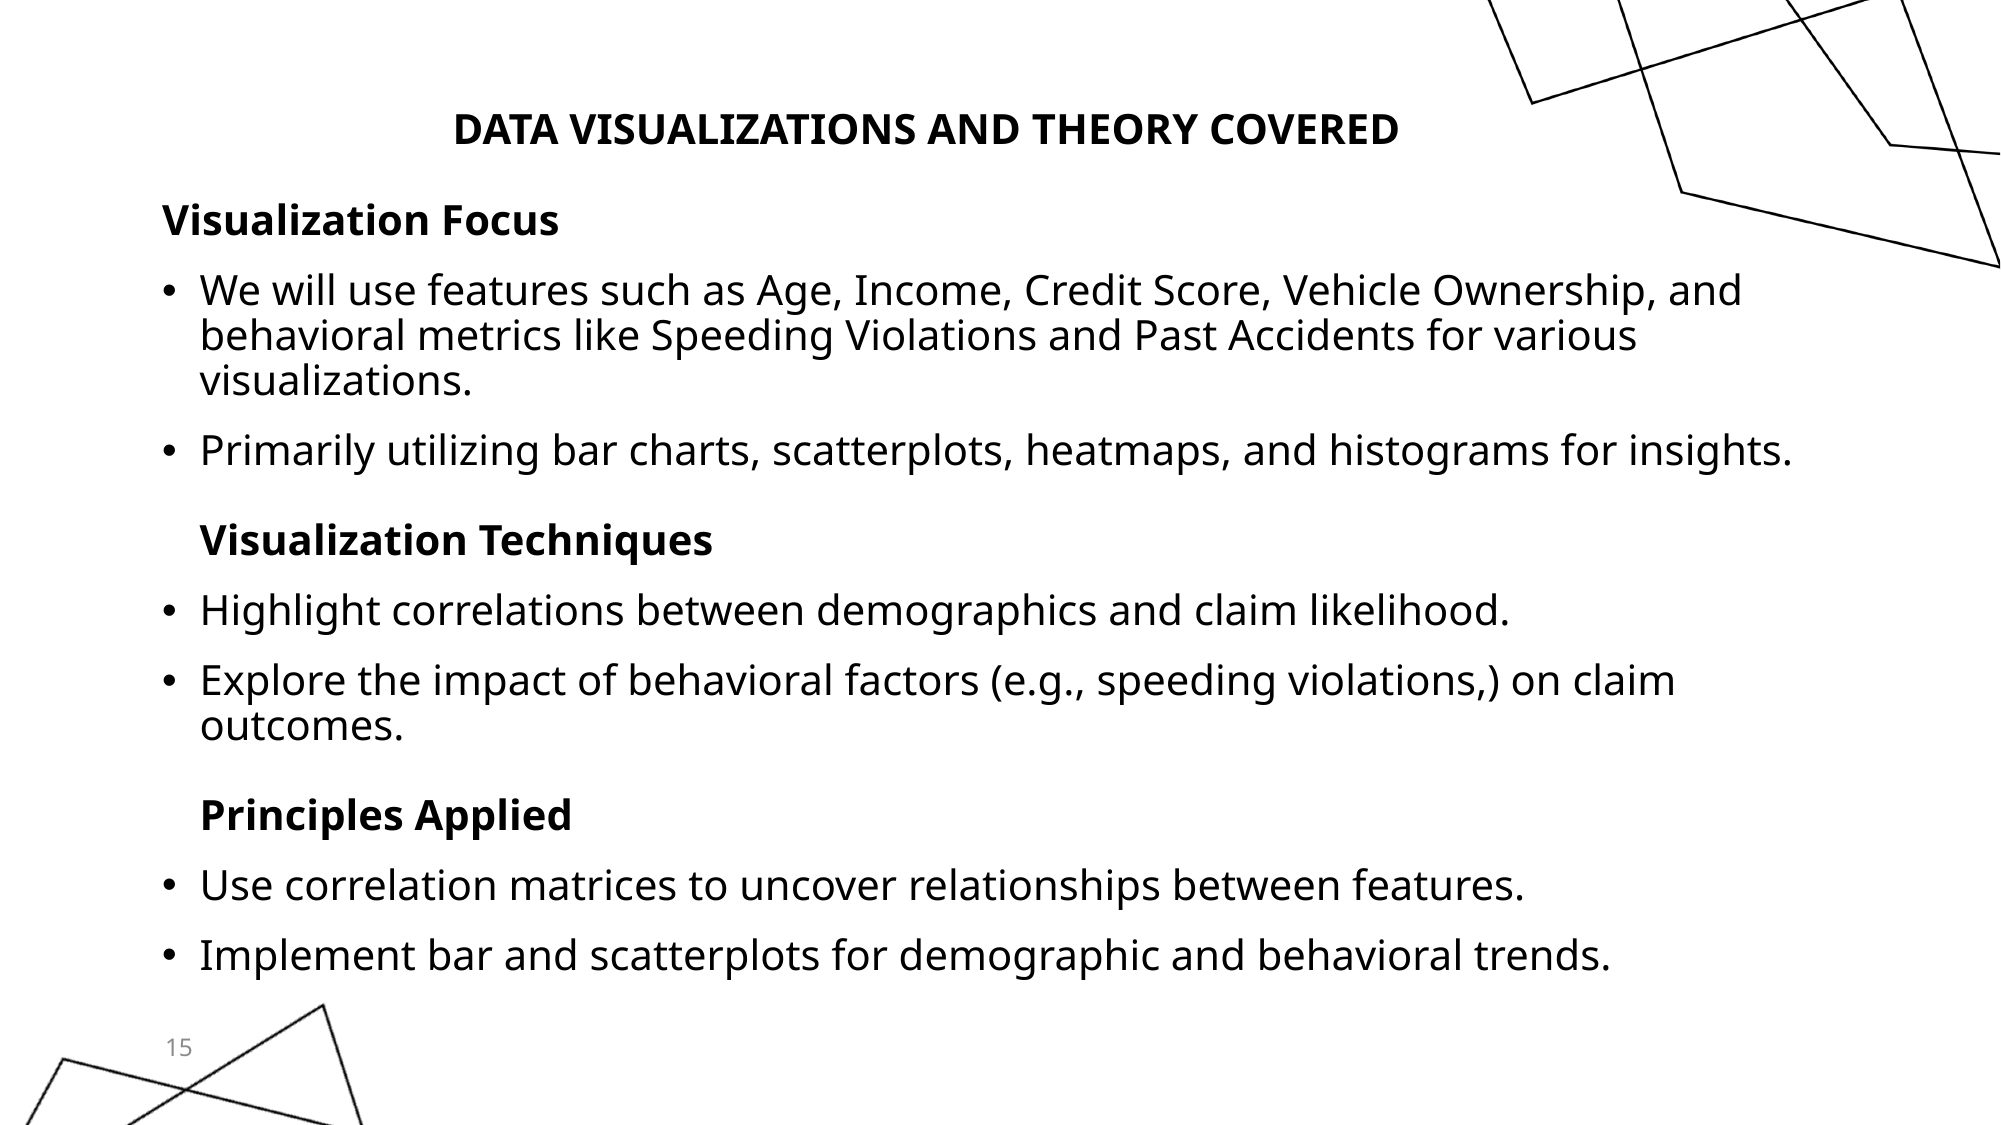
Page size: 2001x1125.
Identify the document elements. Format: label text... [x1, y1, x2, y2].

picture [0, 976, 408, 1125]
text_box Visualization Focus We will use features such as Age, Income, Credit Score, Vehicle Ownership, and behavioral metrics like Speeding Violations and Past Accidents for various visualizations. Primarily utilizing bar charts, scatterplots, heatmaps, and histograms for insights. Visualization Techniques Highlight correlations between demographics and claim likelihood. Explore the impact of behavioral factors (e.g., speeding violations,) on claim outcomes. Principles Applied Use correlation matrices to uncover relationships between features. Implement bar and scatterplots for demographic and behavioral trends. [147, 192, 1861, 1025]
picture [1412, 0, 2001, 277]
title ​ [150, 59, 1863, 192]
slide_number 15 [150, 1024, 254, 1074]
list DATA VISUALIZATIONS AND THEORY COVERED [437, 100, 1620, 192]
text_box [833, 189, 1863, 833]
